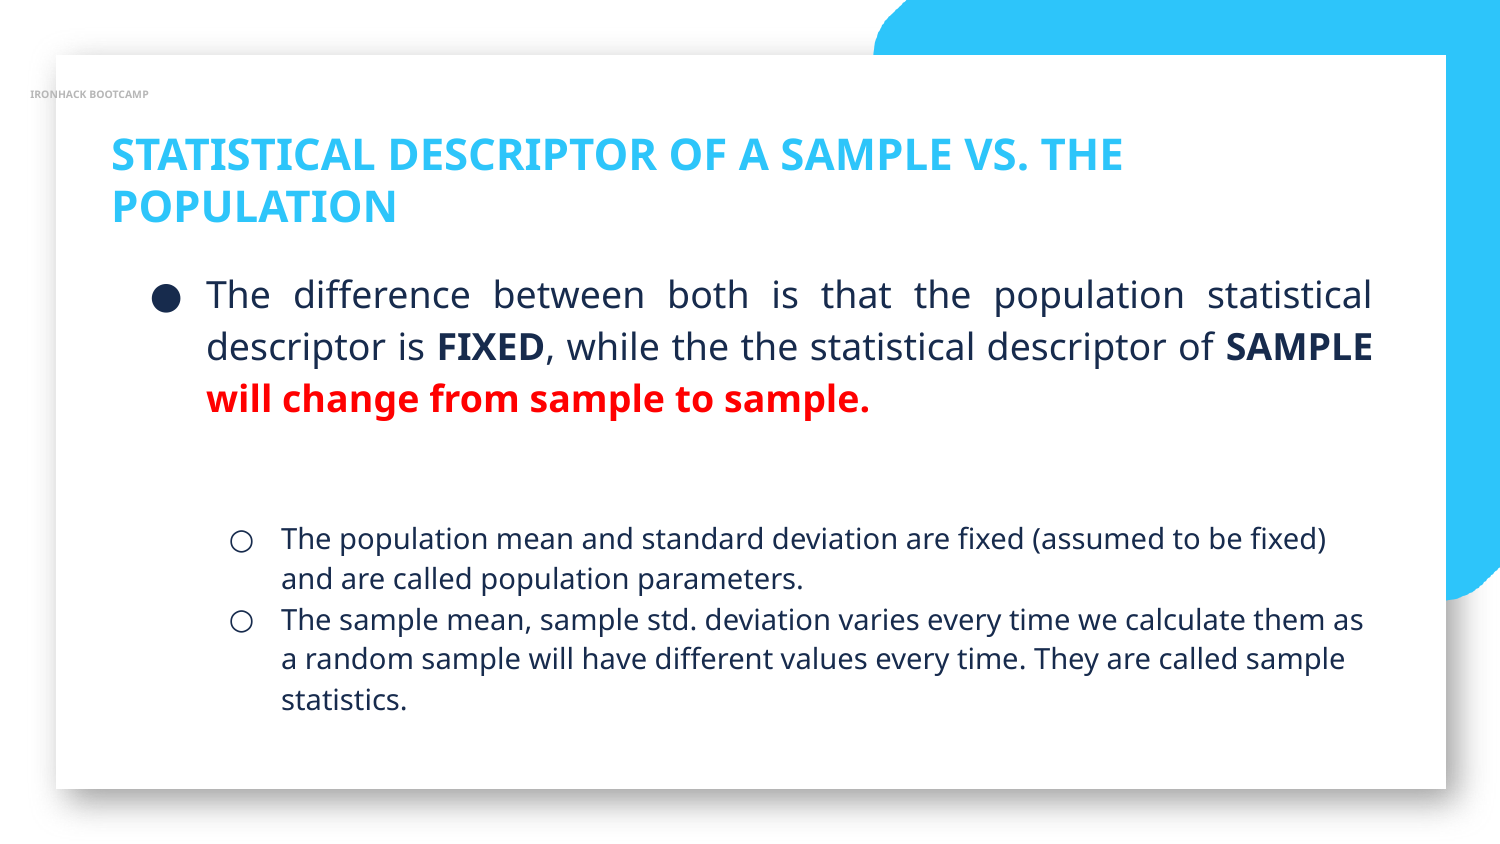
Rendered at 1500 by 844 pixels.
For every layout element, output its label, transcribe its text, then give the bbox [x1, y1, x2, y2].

picture [0, 0, 1500, 844]
text_box The difference between both is that the population statistical descriptor is FIXED, while the the statistical descriptor of SAMPLE will change from sample to sample. The population mean and standard deviation are fixed (assumed to be fixed) and are called population parameters. The sample mean, sample std. deviation varies every time we calculate them as a random sample will have different values every time. They are called sample statistics. [115, 249, 1389, 733]
text_box STATISTICAL DESCRIPTOR OF A SAMPLE VS. THE POPULATION [96, 111, 1417, 229]
text_box IRONHACK BOOTCAMP [15, 71, 354, 108]
